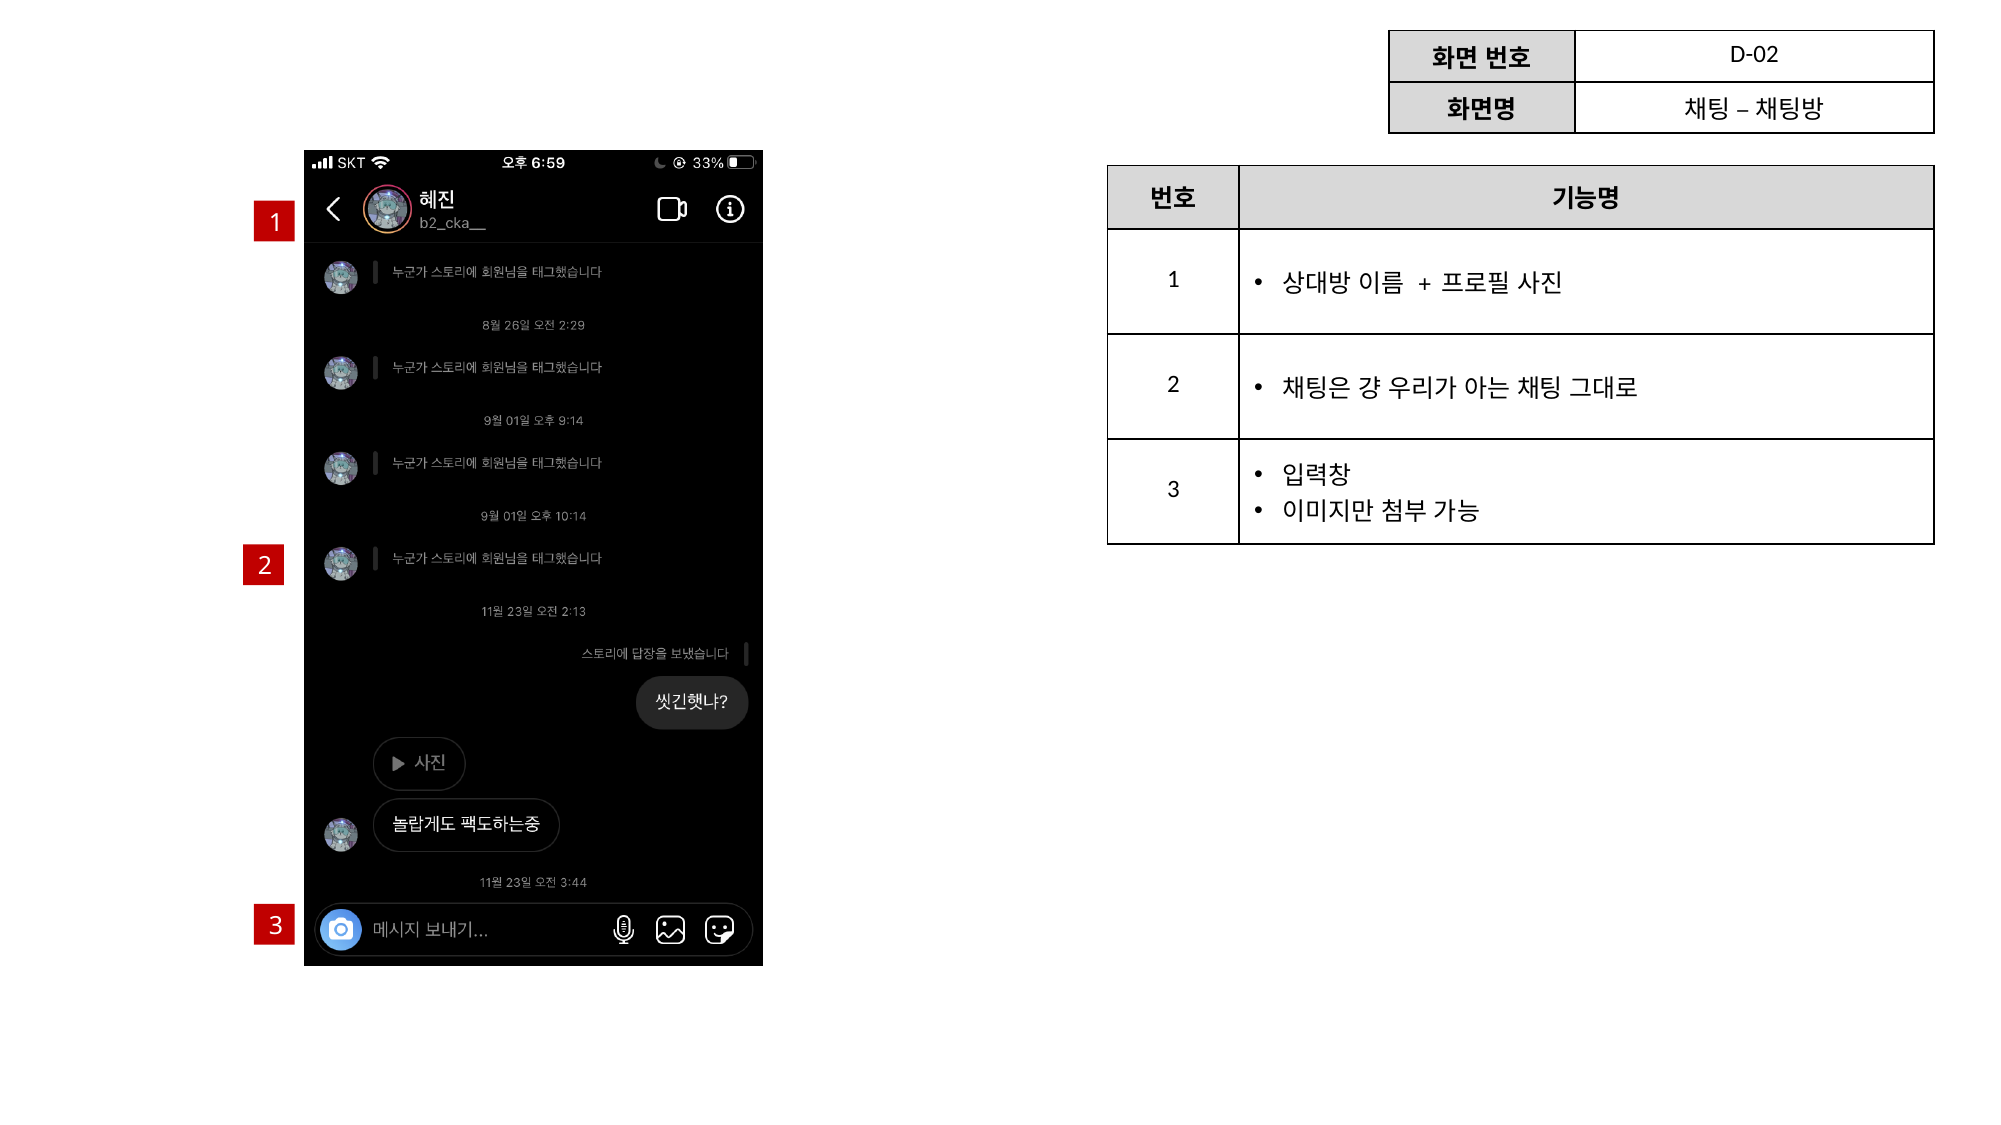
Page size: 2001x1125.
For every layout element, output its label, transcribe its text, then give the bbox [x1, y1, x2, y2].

table_header 화면 번호 [1390, 31, 1574, 81]
text_box 3 [253, 903, 295, 945]
table_cell 채팅은 걍 우리가 아는 채팅 그대로 [1240, 335, 1933, 438]
text_box 2 [243, 544, 284, 586]
text_box 1 [253, 200, 295, 242]
picture [304, 150, 763, 966]
table_header D-02 [1576, 31, 1933, 81]
table_header 기능명 [1240, 166, 1933, 228]
table_cell 화면명 [1390, 83, 1574, 132]
table_cell 입력창 이미지만 첨부 가능 [1240, 440, 1933, 543]
table_cell 상대방 이름 + 프로필 사진 [1240, 230, 1933, 333]
table_cell 1 [1108, 230, 1238, 333]
table_cell 채팅 – 채팅방 [1576, 83, 1933, 132]
table_cell 3 [1108, 440, 1238, 543]
table_cell 2 [1108, 335, 1238, 438]
table_header 번호 [1108, 166, 1238, 228]
